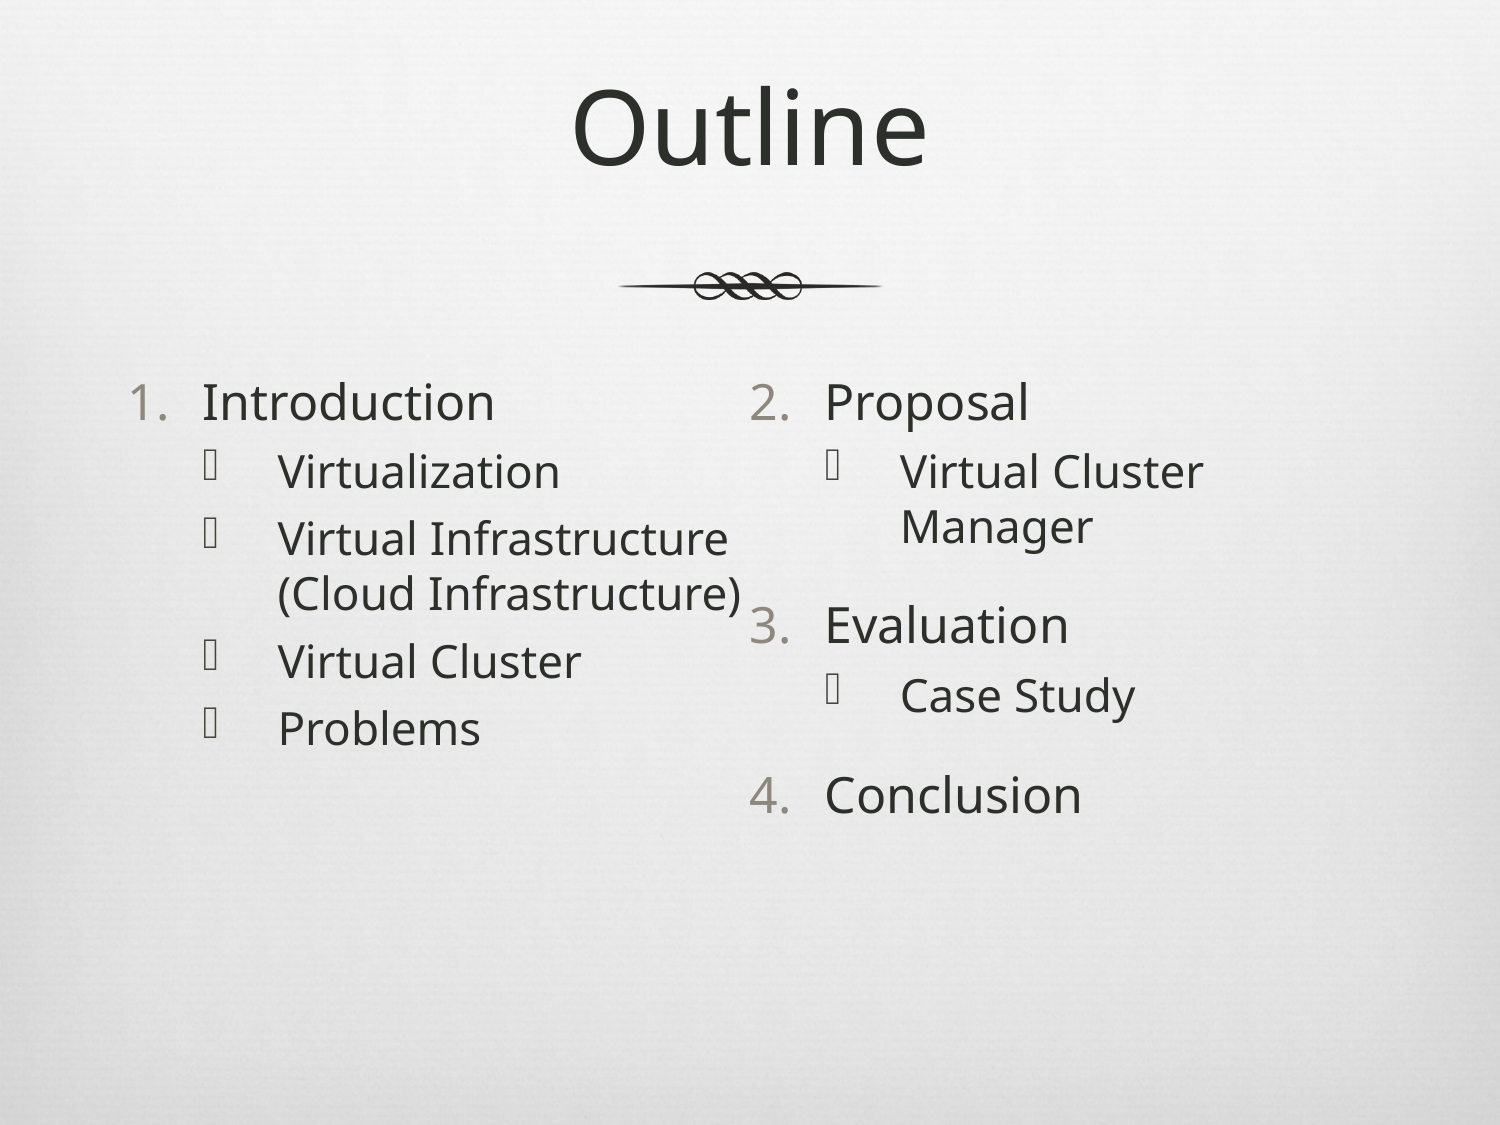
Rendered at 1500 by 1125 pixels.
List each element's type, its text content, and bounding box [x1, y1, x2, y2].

list Introduction Virtualization Virtual Infrastructure (Cloud Infrastructure) Virtual Cluster Problems Proposal Virtual Cluster Manager Evaluation Case Study Conclusion [112, 362, 1388, 963]
title Outline [112, 11, 1388, 236]
picture [615, 272, 885, 300]
